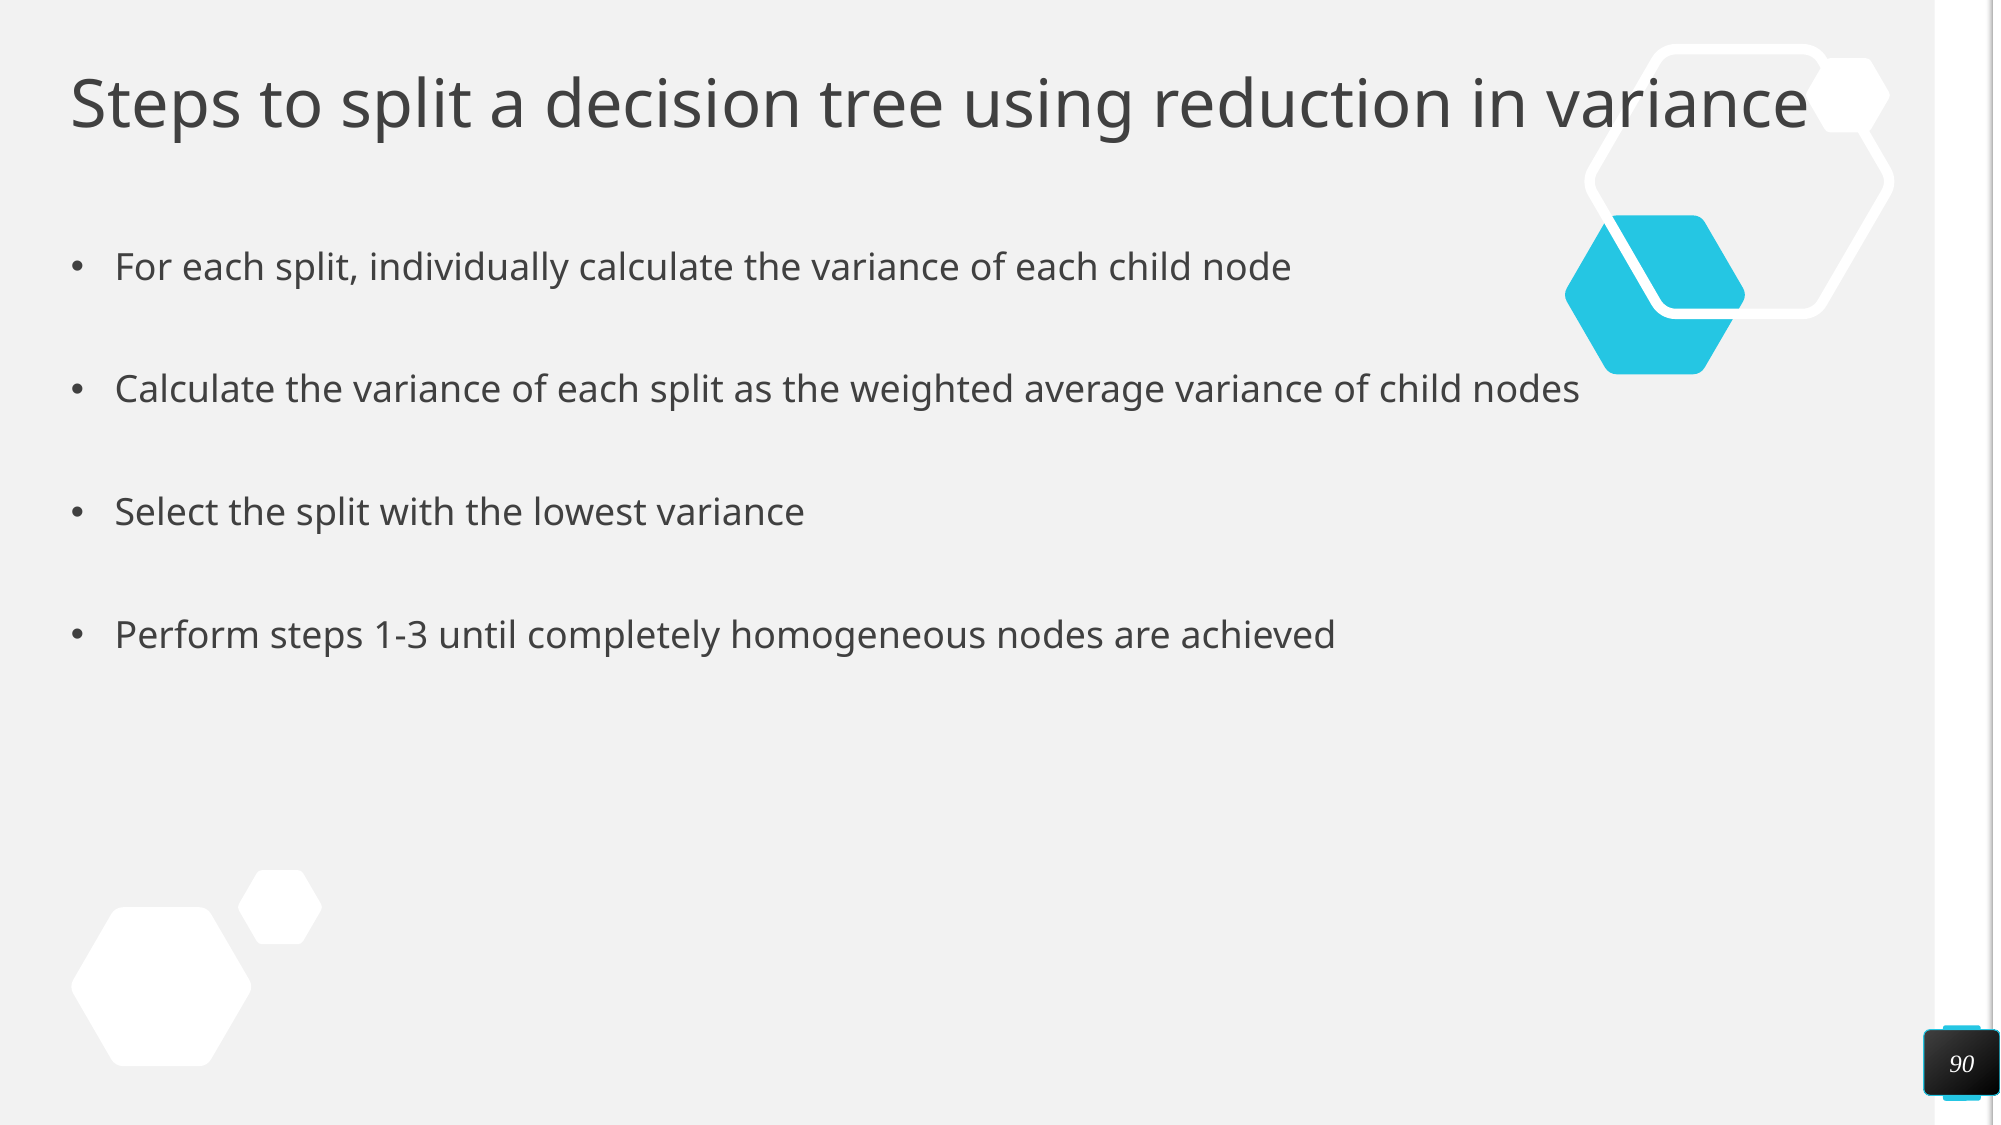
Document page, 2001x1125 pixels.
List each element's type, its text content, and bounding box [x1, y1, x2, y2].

slide_number 90 [1923, 1029, 2000, 1096]
title Steps to split a decision tree using reduction in variance [70, 70, 1930, 142]
list For each split, individually calculate the variance of each child node Calculate the variance of each split as the weighted average variance of child nodes Select the split with the lowest variance Perform steps 1-3 until completely homogeneous nodes are achieved [70, 248, 1930, 1016]
